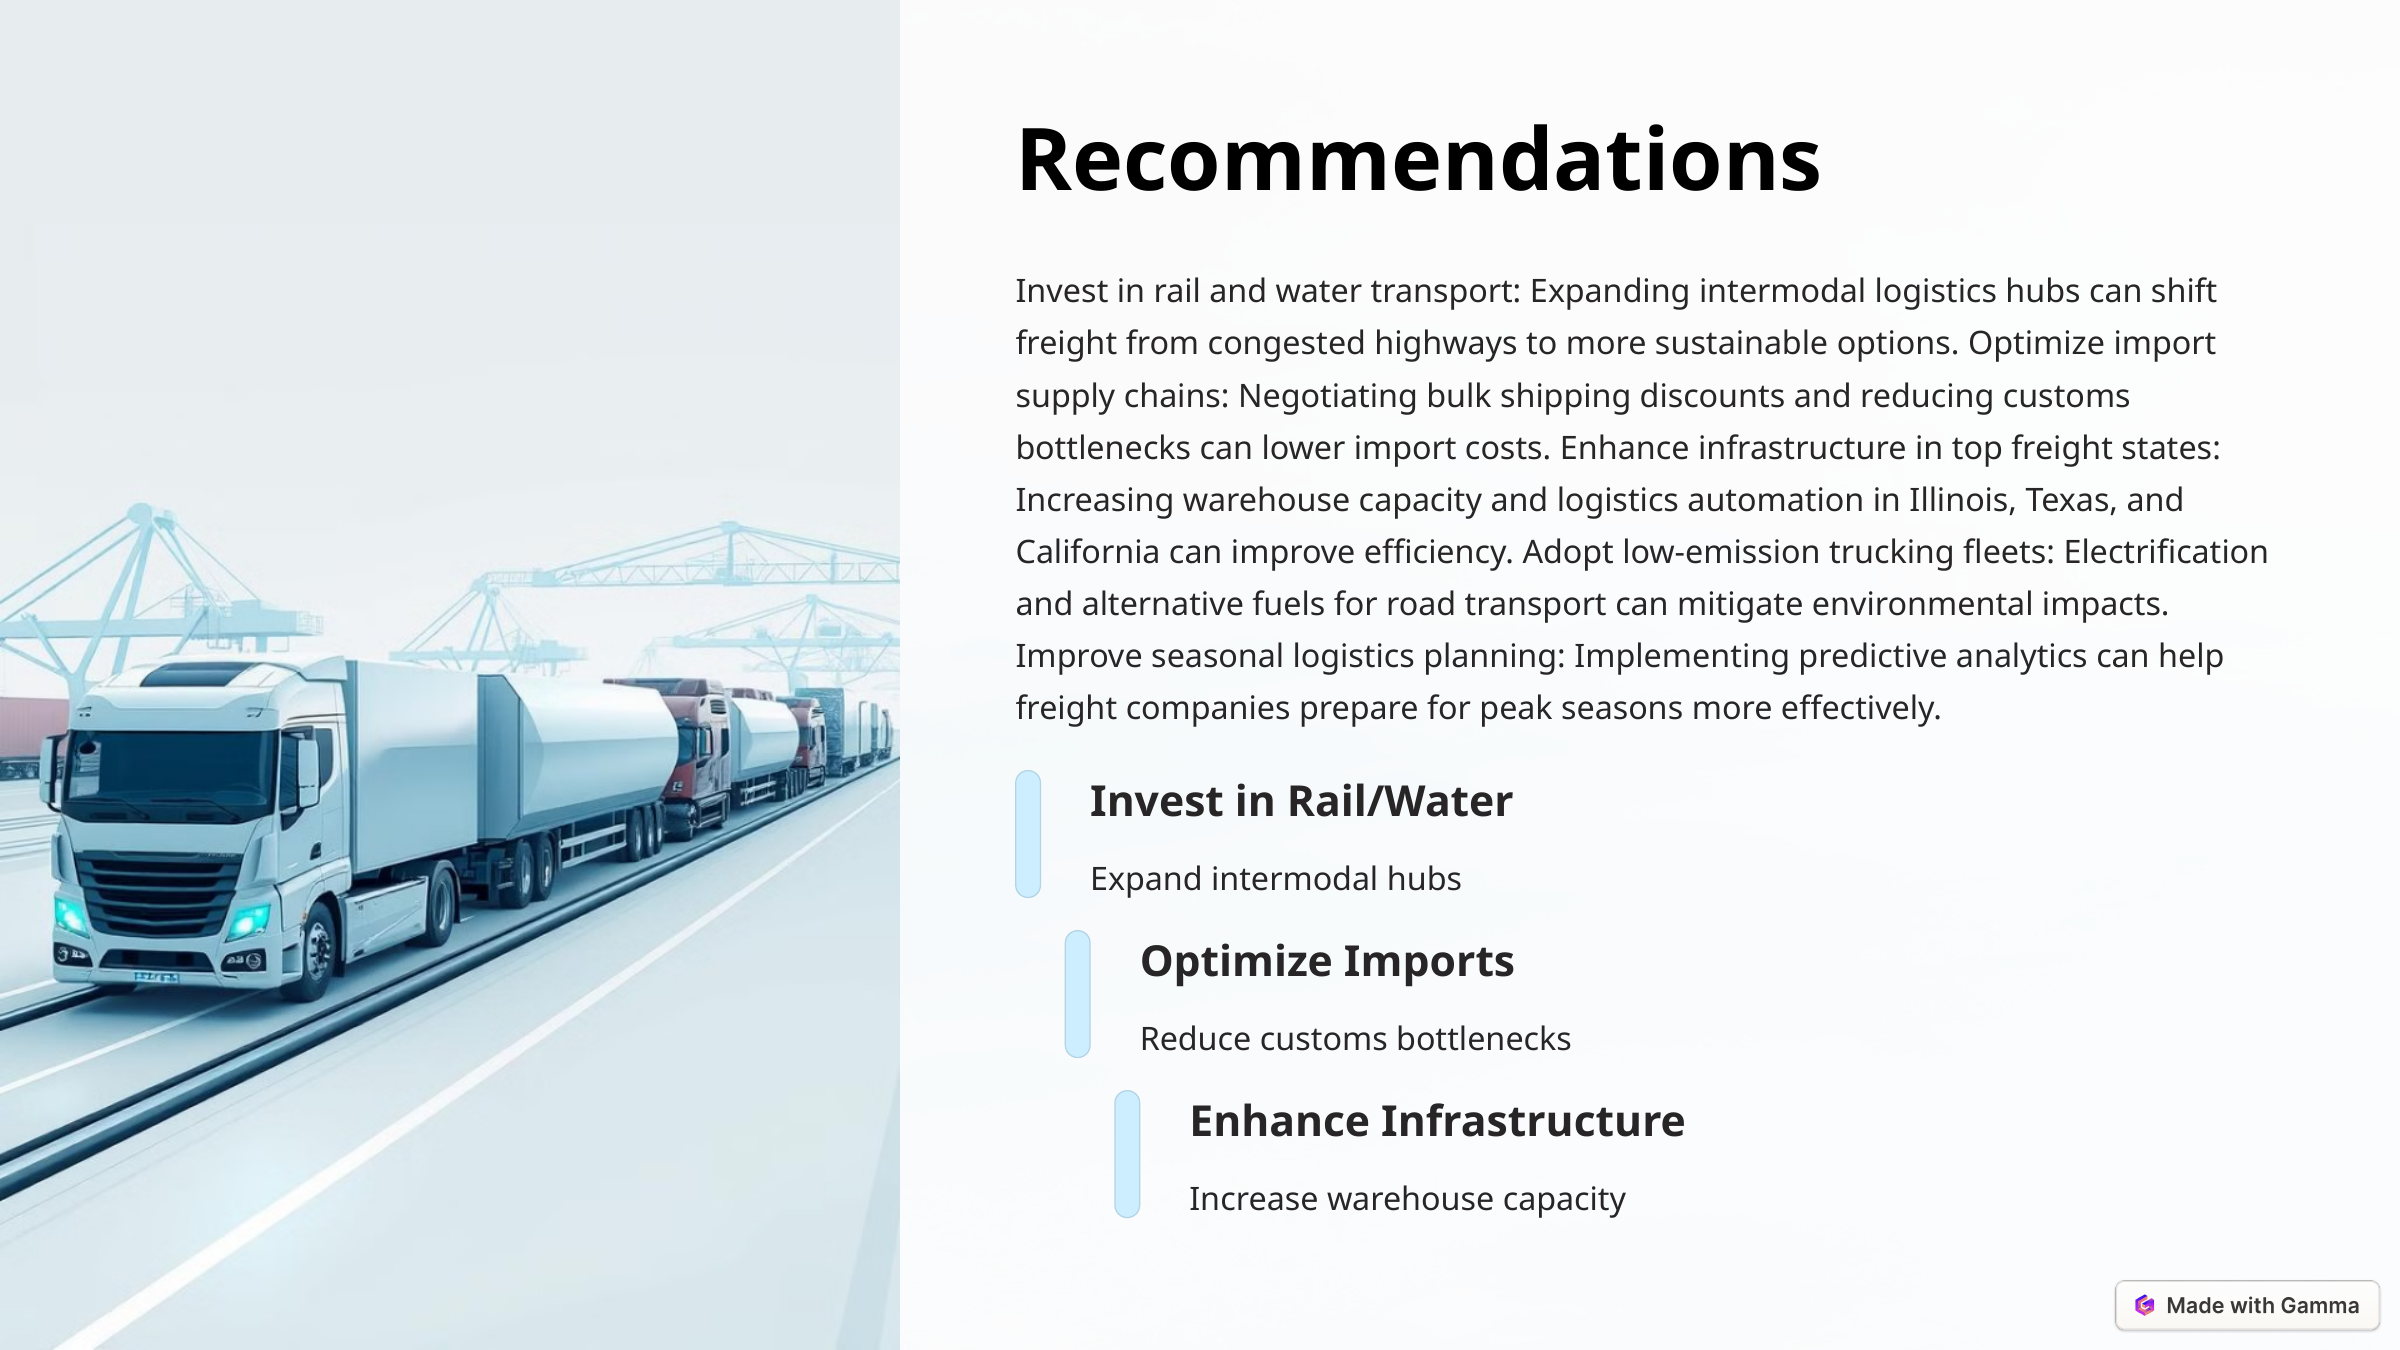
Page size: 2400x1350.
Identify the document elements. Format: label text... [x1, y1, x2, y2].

text_box Reduce customs bottlenecks [1139, 1004, 2285, 1058]
text_box [1015, 770, 1041, 898]
text_box Optimize Imports [1139, 930, 1574, 985]
text_box Invest in Rail/Water [1090, 770, 1525, 825]
picture [0, 0, 900, 1350]
text_box Increase warehouse capacity [1189, 1164, 2285, 1218]
text_box [1065, 930, 1091, 1058]
text_box Invest in rail and water transport: Expanding intermodal logistics hubs can shift freight from congested highways to more sustainable options. Optimize import supply chains: Negotiating bulk shipping discounts and reducing customs bottlenecks can lower import costs. Enhance infrastructure in top freight states: Increasing warehouse capacity and logistics automation in Illinois, Texas, and California can improve efficiency. Adopt low-emission trucking fleets: Electrification and alternative fuels for road transport can mitigate environmental impacts. Improve seasonal logistics planning: Implementing predictive analytics can help freight companies prepare for peak seasons more effectively. [1015, 257, 2285, 734]
text_box Enhance Infrastructure [1189, 1090, 1658, 1145]
picture [2106, 1271, 2389, 1339]
text_box [1114, 1090, 1140, 1218]
text_box Recommendations [1015, 99, 1884, 208]
text_box Expand intermodal hubs [1090, 844, 2285, 898]
